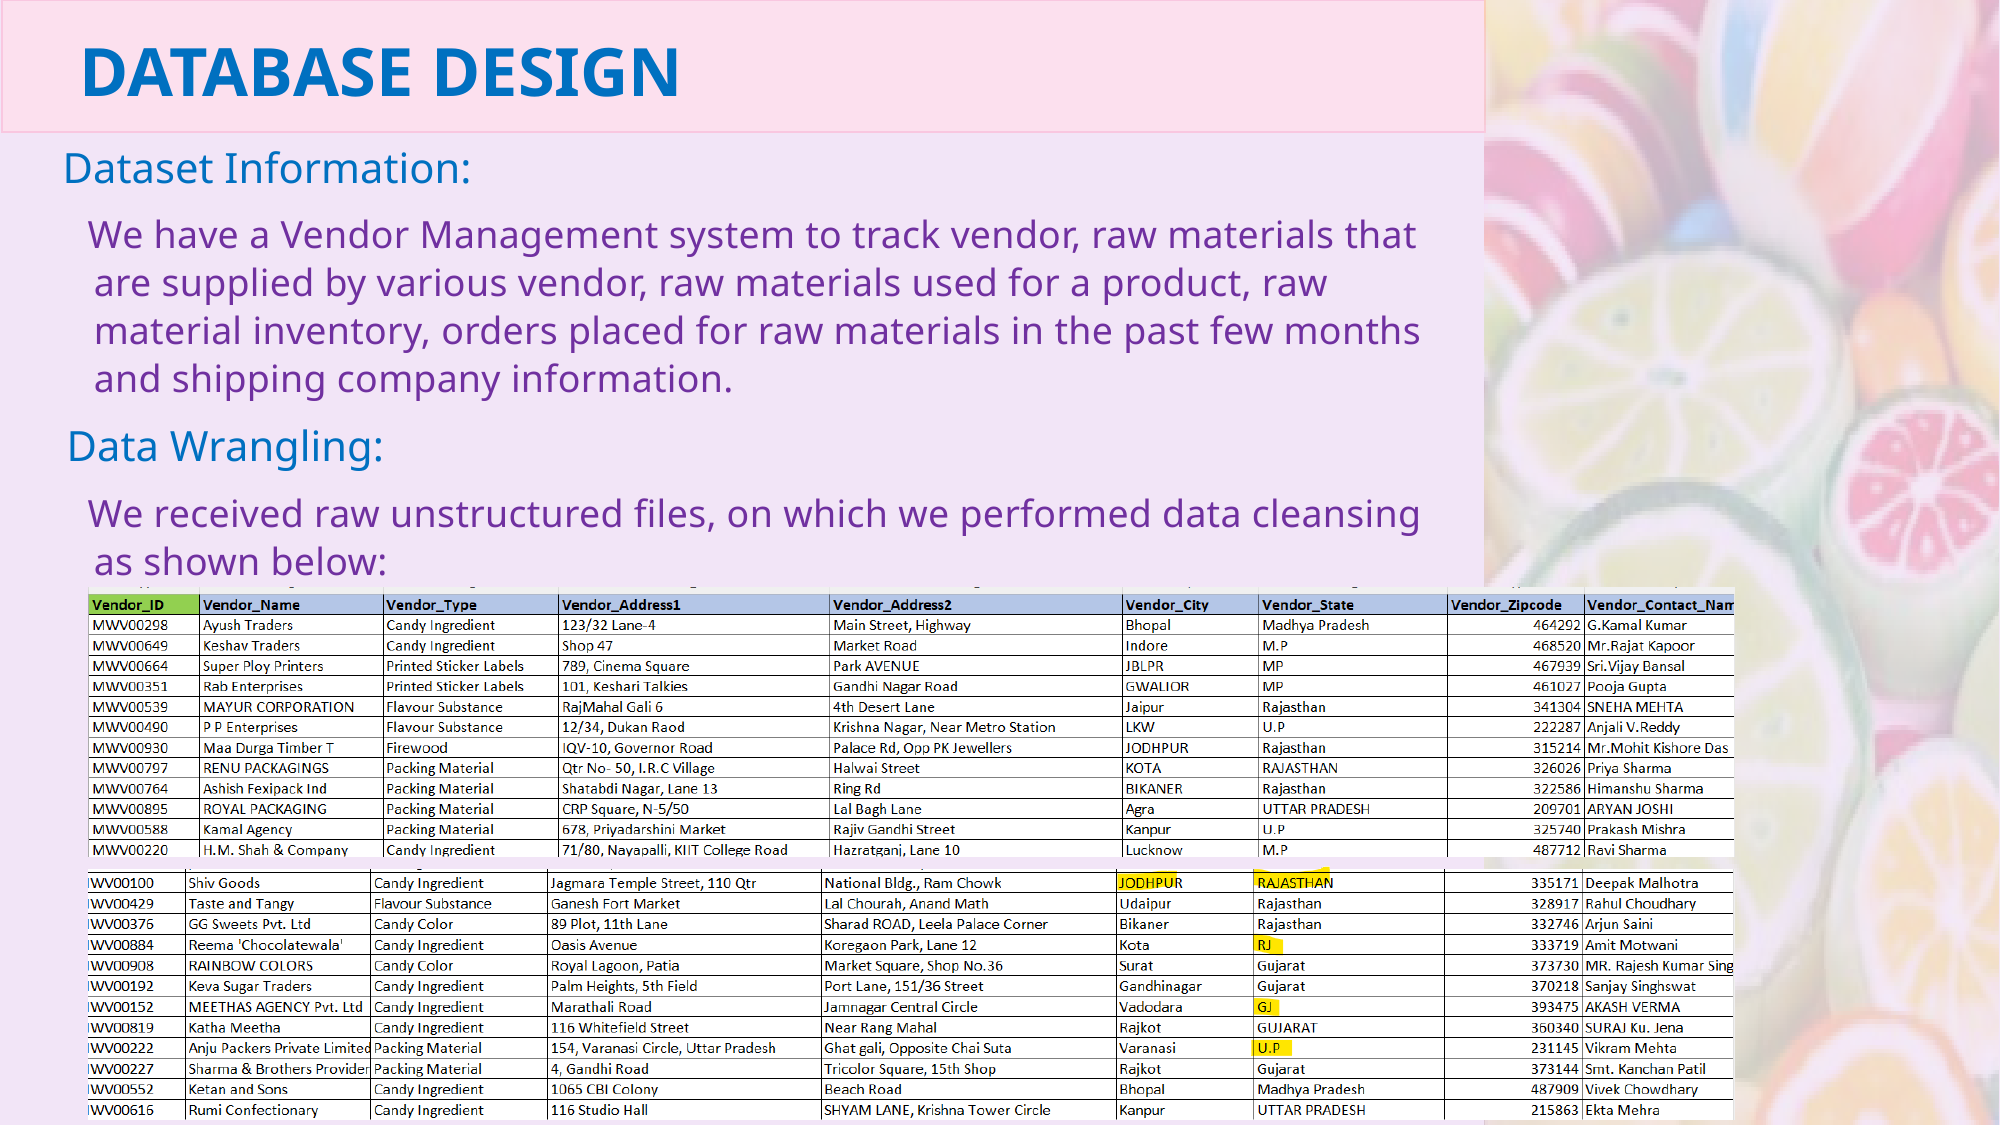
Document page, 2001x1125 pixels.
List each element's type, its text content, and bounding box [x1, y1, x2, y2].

text_box We have a Vendor Management system to track vendor, raw materials that are supplied by various vendor, raw materials used for a product, raw material inventory, orders placed for raw materials in the past few months and shipping company information. Data Wrangling: We received raw unstructured files, on which we performed data cleansing as shown below: [22, 201, 1444, 591]
text_box Dataset Information: [0, 121, 1484, 201]
picture [88, 0, 1999, 1125]
text_box DATABASE DESIGN [64, 22, 968, 117]
text_box [1, 0, 1484, 121]
